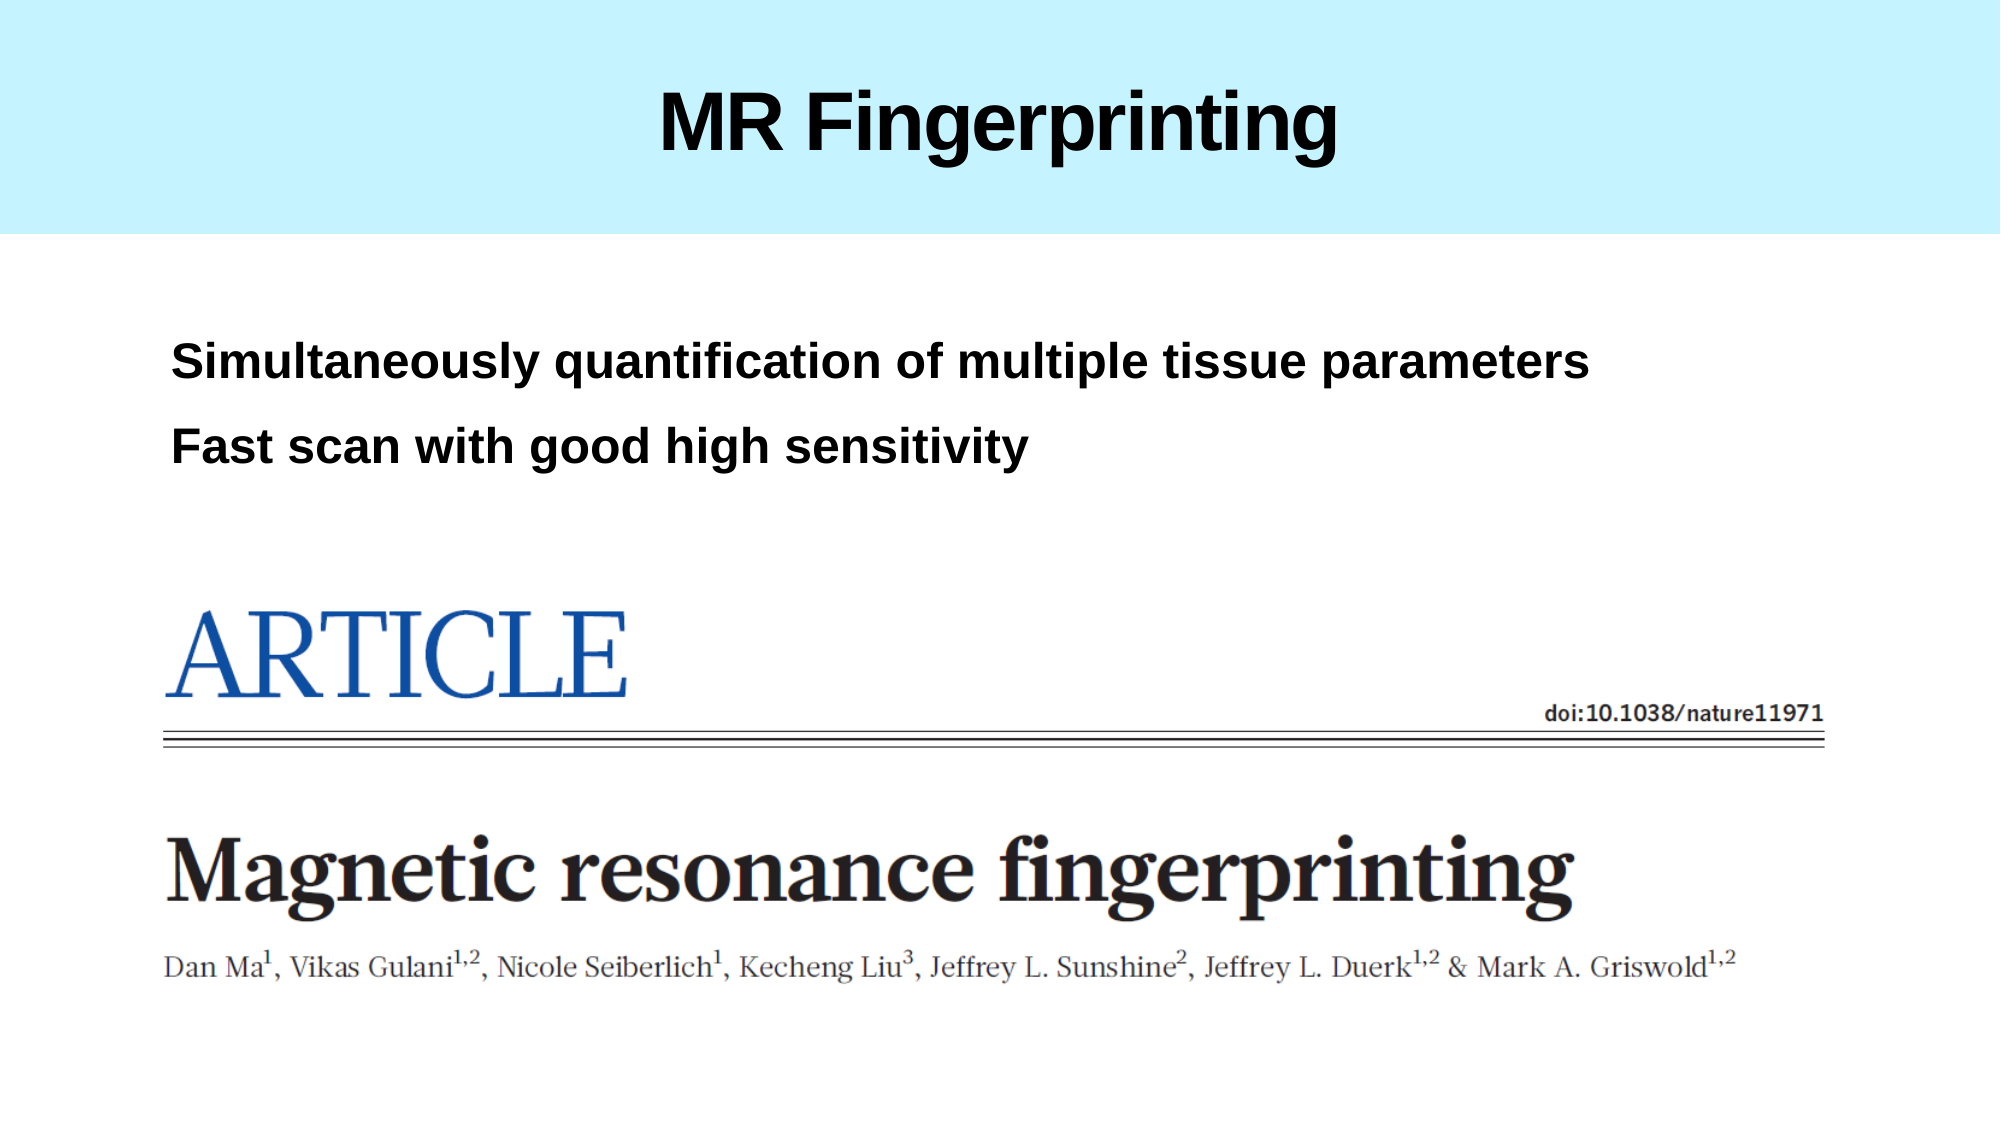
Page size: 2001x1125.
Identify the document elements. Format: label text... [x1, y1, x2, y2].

text_box Simultaneously quantification of multiple tissue parameters Fast scan with good high sensitivity [156, 320, 1607, 481]
title MR Fingerprinting [0, 0, 2000, 234]
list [149, 590, 1851, 1008]
